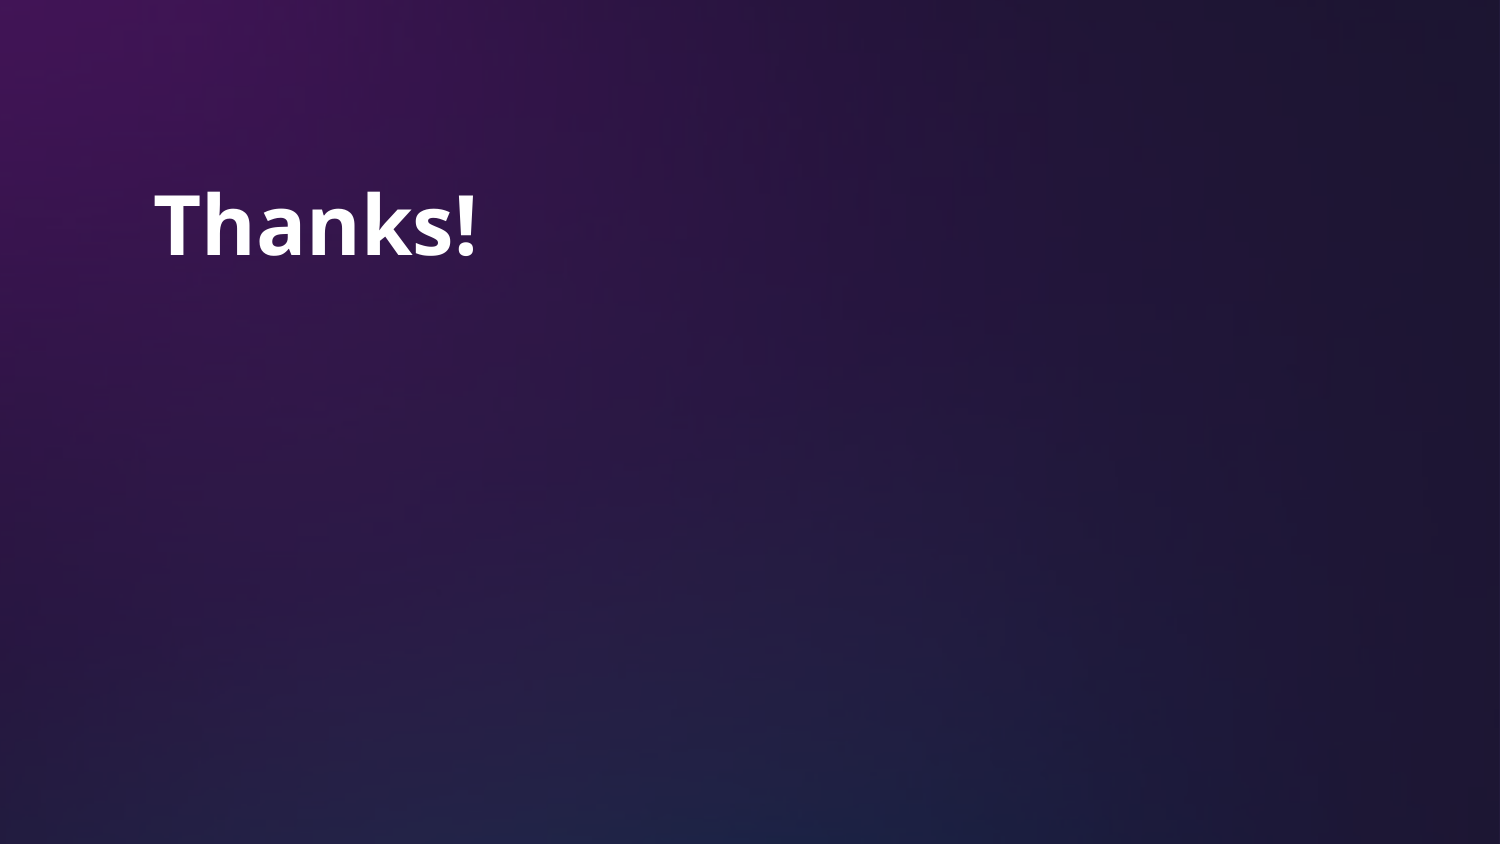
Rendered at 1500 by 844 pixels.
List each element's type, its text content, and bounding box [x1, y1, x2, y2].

title Thanks! [116, 70, 867, 587]
